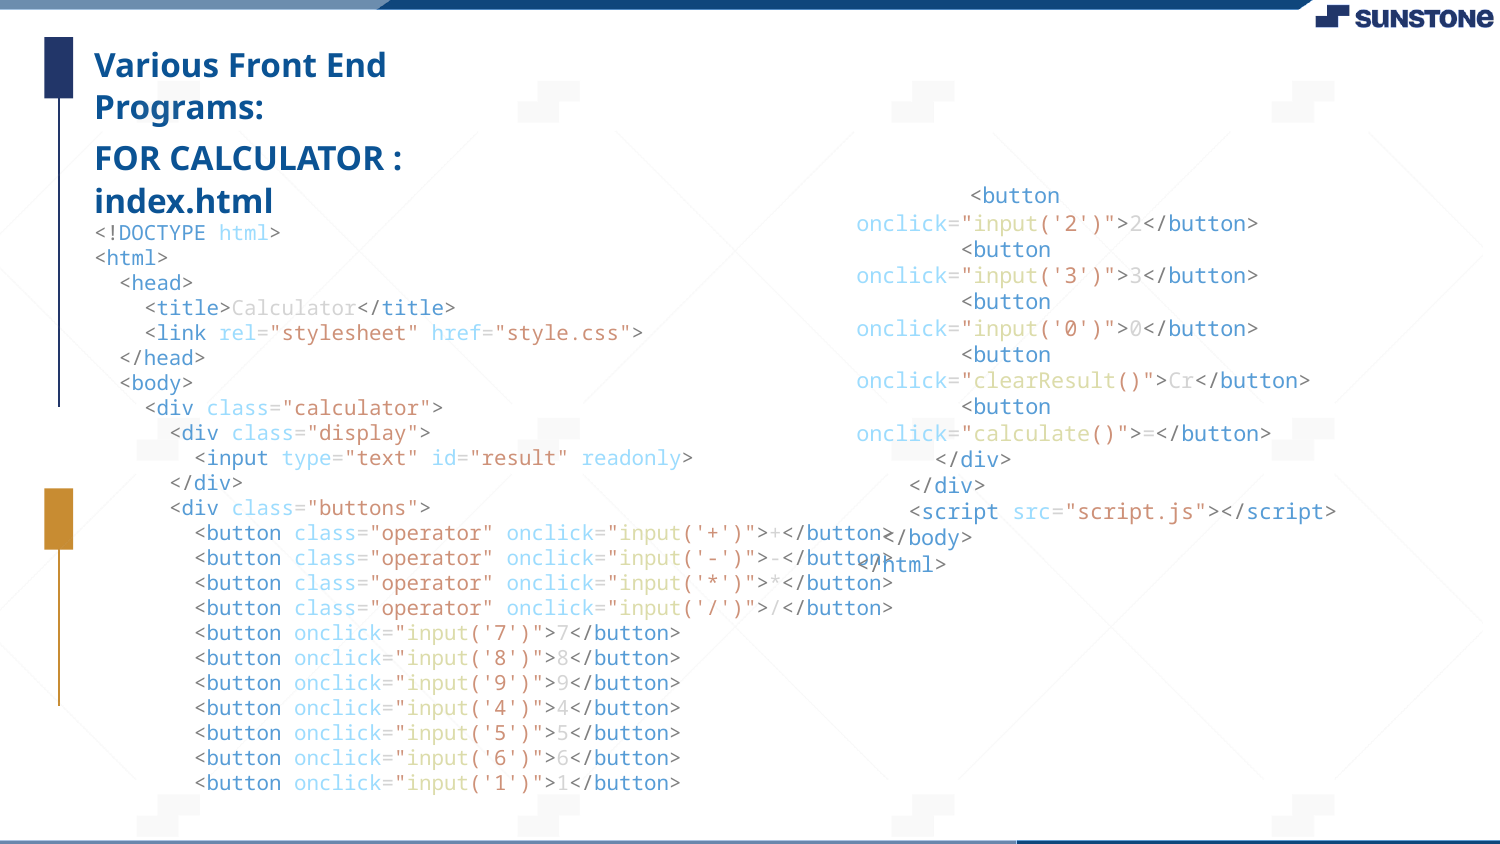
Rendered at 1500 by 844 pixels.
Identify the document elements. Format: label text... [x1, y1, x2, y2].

list Various Front End Programs: [79, 33, 495, 74]
picture [0, 0, 1500, 844]
